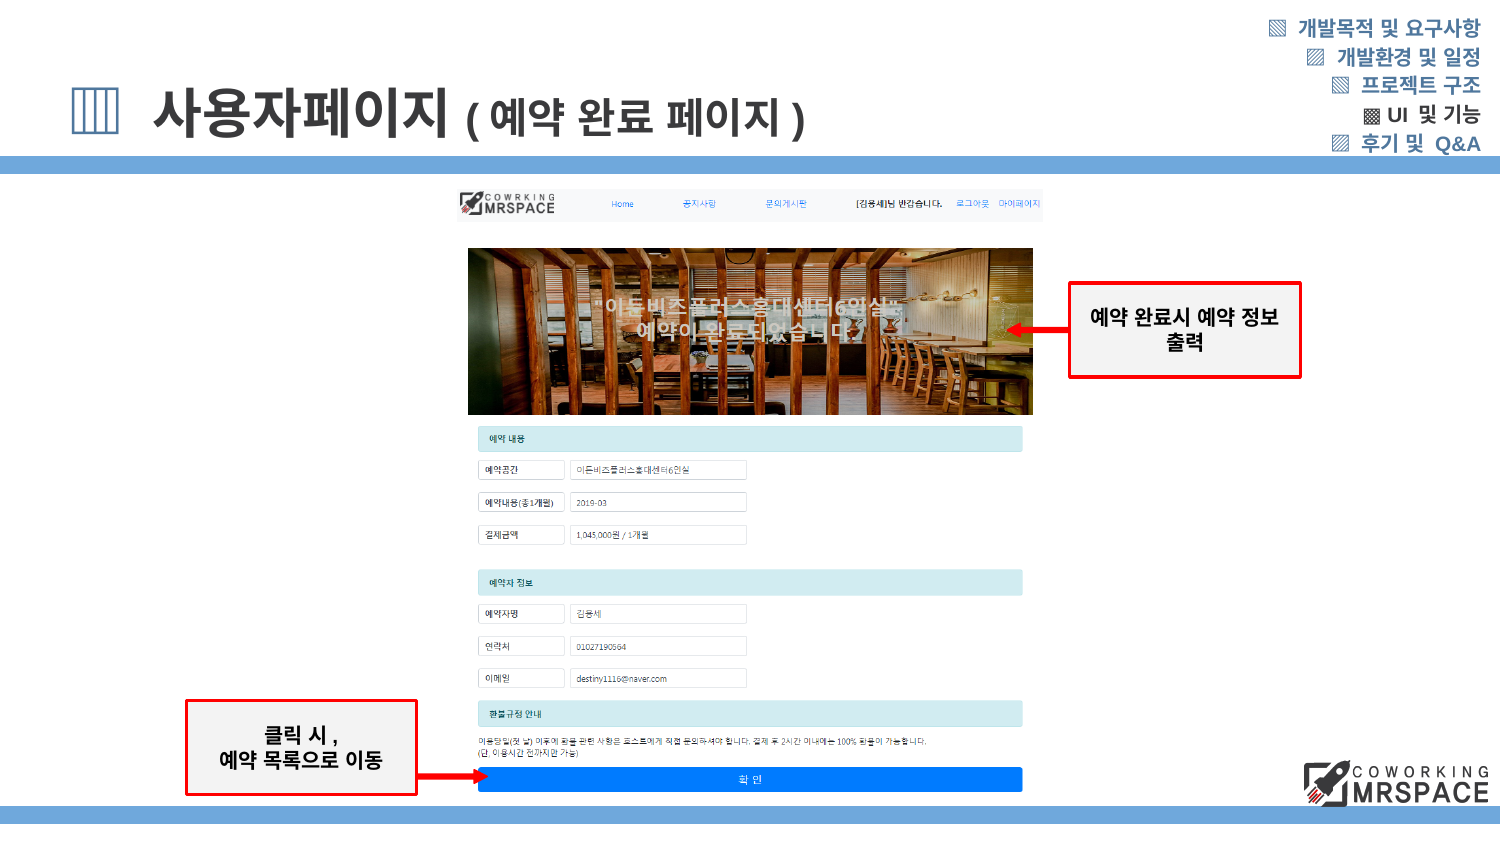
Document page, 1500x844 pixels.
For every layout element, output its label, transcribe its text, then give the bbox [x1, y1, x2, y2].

title ▥ 사용자페이지(예약 완료 페이지) [51, 60, 999, 155]
text_box [0, 157, 1500, 174]
text_box ▧ 개발목적 및 요구사항 ▨ 개발환경 및 일정 ▧ 프로젝트 구조 ▩ UI 및 기능 ▨ 후기 및 Q&A [999, 0, 1497, 167]
text_box 클릭 시, 예약 목록으로 이동 [186, 700, 417, 758]
text_box 예약 완료시 예약 정보 출력 [1069, 283, 1301, 377]
text_box [1046, 327, 1069, 333]
picture [457, 188, 1043, 795]
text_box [0, 760, 1500, 824]
